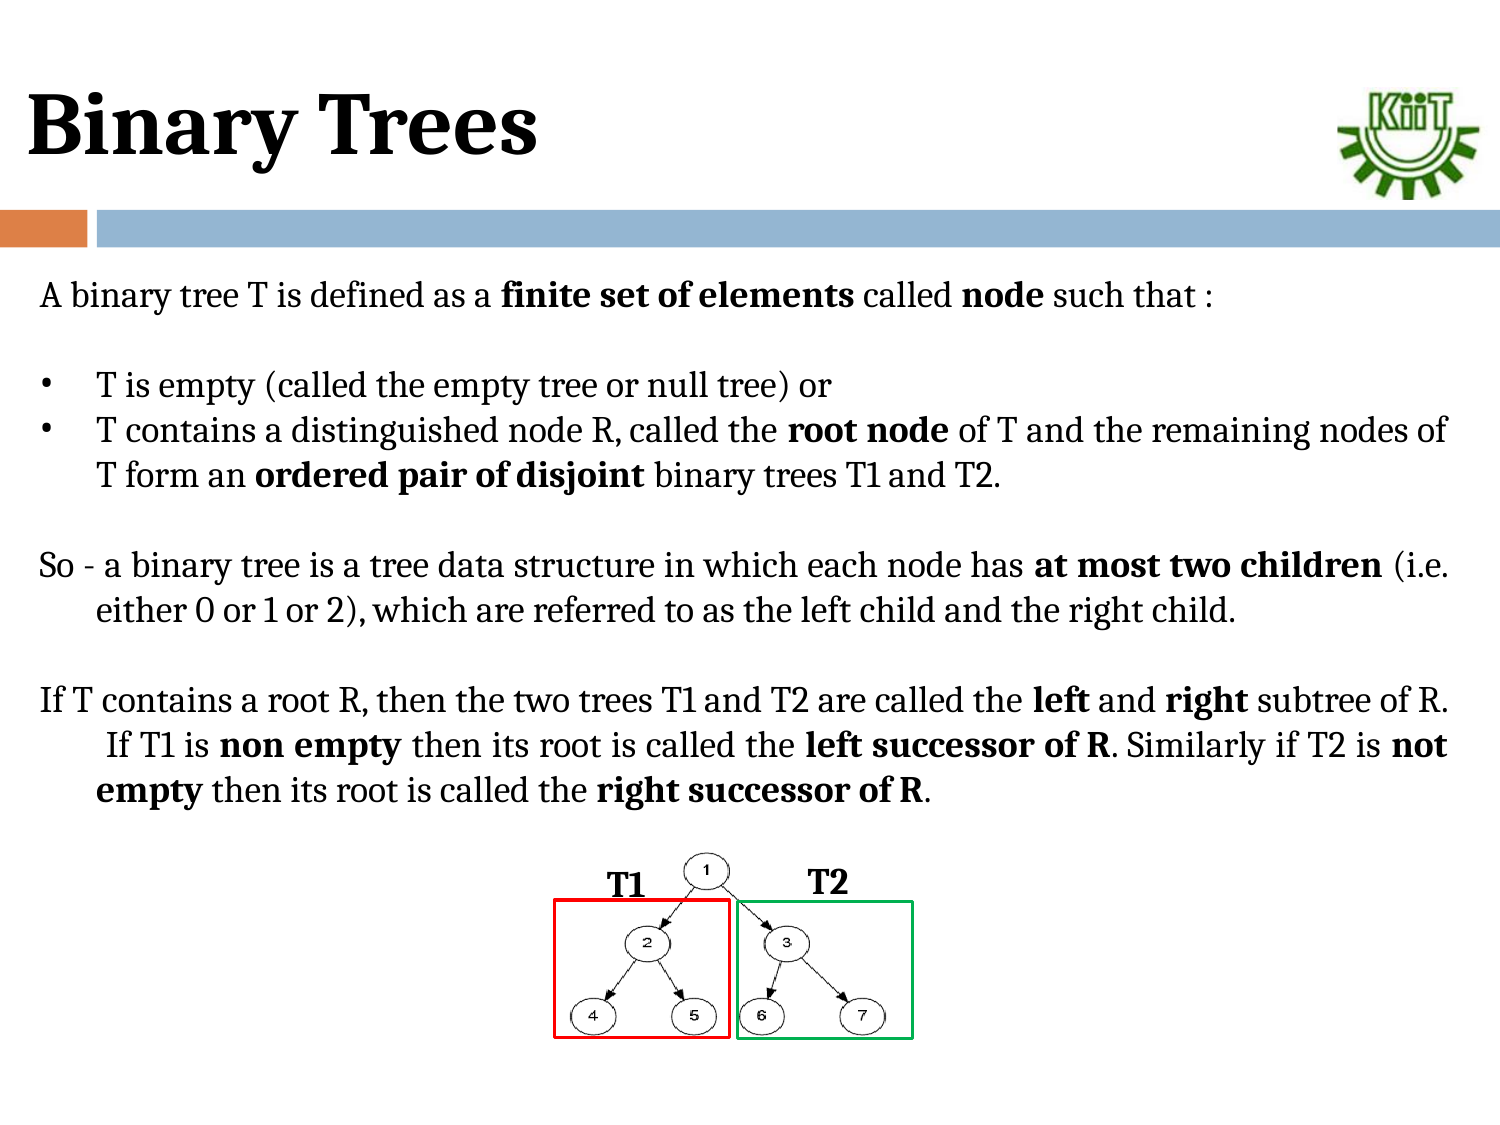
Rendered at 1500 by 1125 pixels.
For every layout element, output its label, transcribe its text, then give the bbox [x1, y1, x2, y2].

text_box [896, 901, 913, 1039]
picture [566, 849, 891, 1038]
title Binary Trees [10, 37, 1349, 201]
picture [1337, 87, 1491, 201]
text_box A binary tree T is defined as a finite set of elements called node such that : T is empty (called the empty tree or null tree) or T contains a distinguished node R, called the root node of T and the remaining nodes of T form an ordered pair of disjoint binary trees T1 and T2. So - a binary tree is a tree data structure in which each node has at most two children (i.e. either 0 or 1 or 2), which are referred to as the left child and the right child. If T contains a root R, then the two trees T1 and T2 are called the left and right subtree of R. If T1 is non empty then its root is called the left successor of R. Similarly if T2 is not empty then its root is called the right successor of R. [24, 262, 1463, 823]
text_box [554, 899, 560, 1038]
